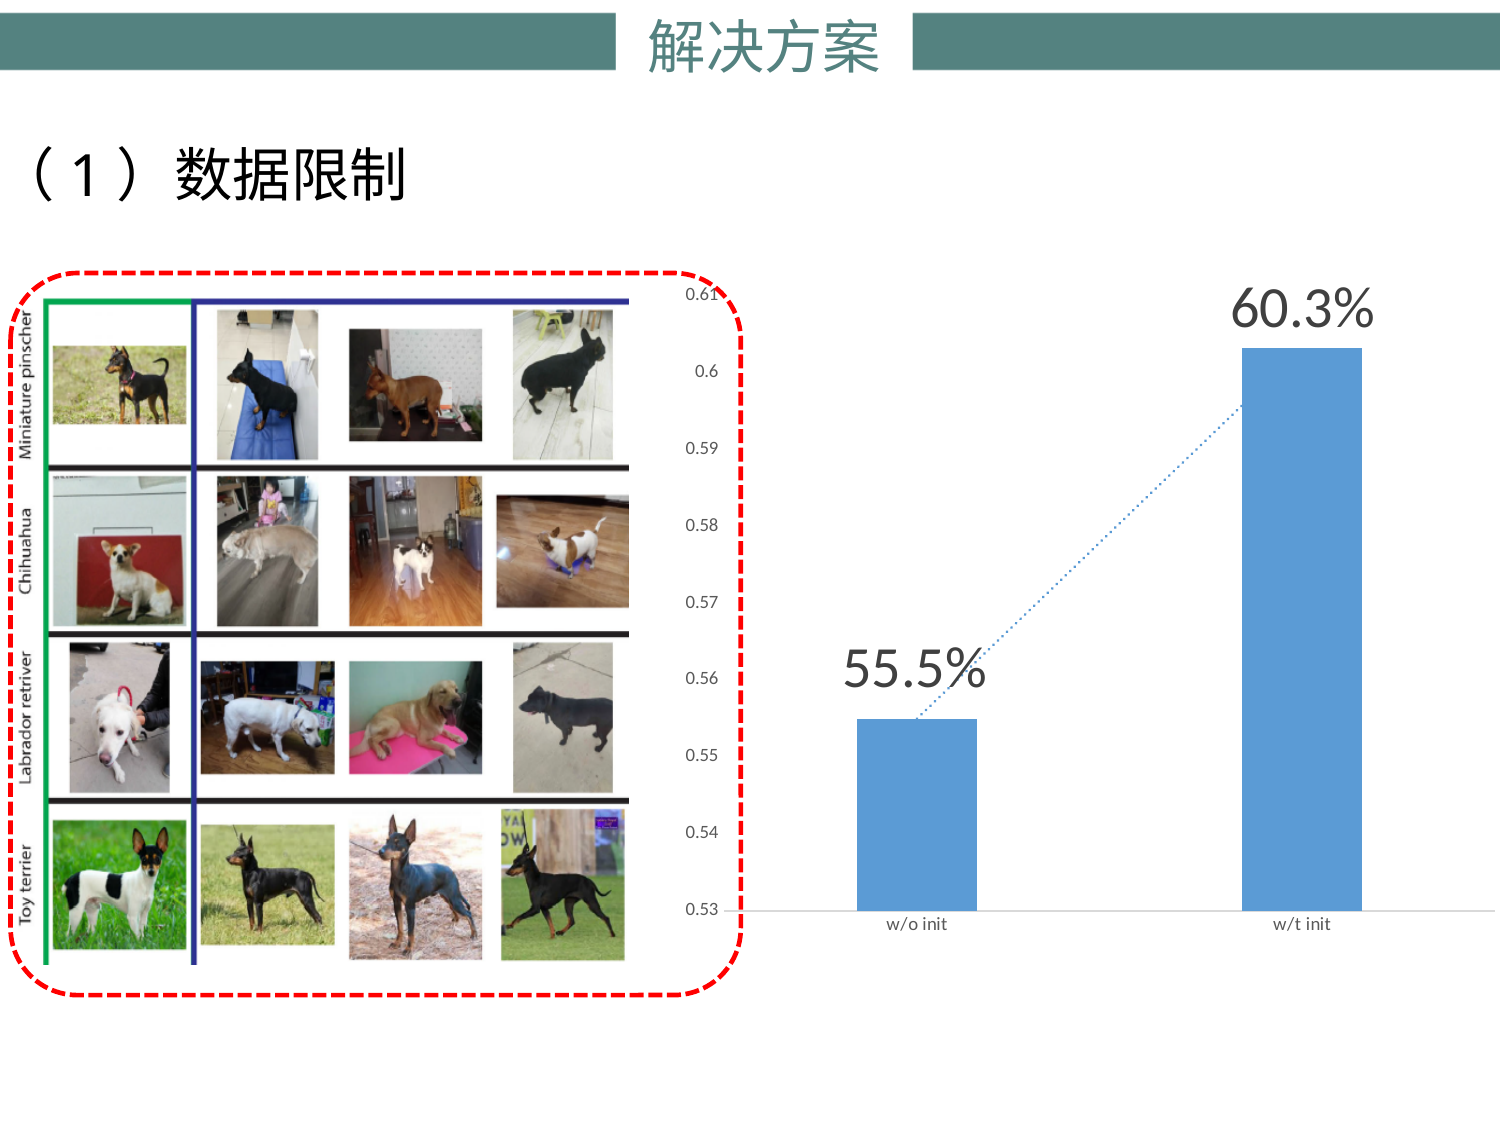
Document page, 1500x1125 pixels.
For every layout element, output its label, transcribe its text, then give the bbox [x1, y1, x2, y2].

text_box [20, 965, 628, 997]
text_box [0, 0, 1500, 89]
text_box [27, 271, 628, 295]
title （1）数据限制 [0, 105, 659, 251]
picture [12, 295, 629, 965]
chart [628, 265, 1500, 996]
